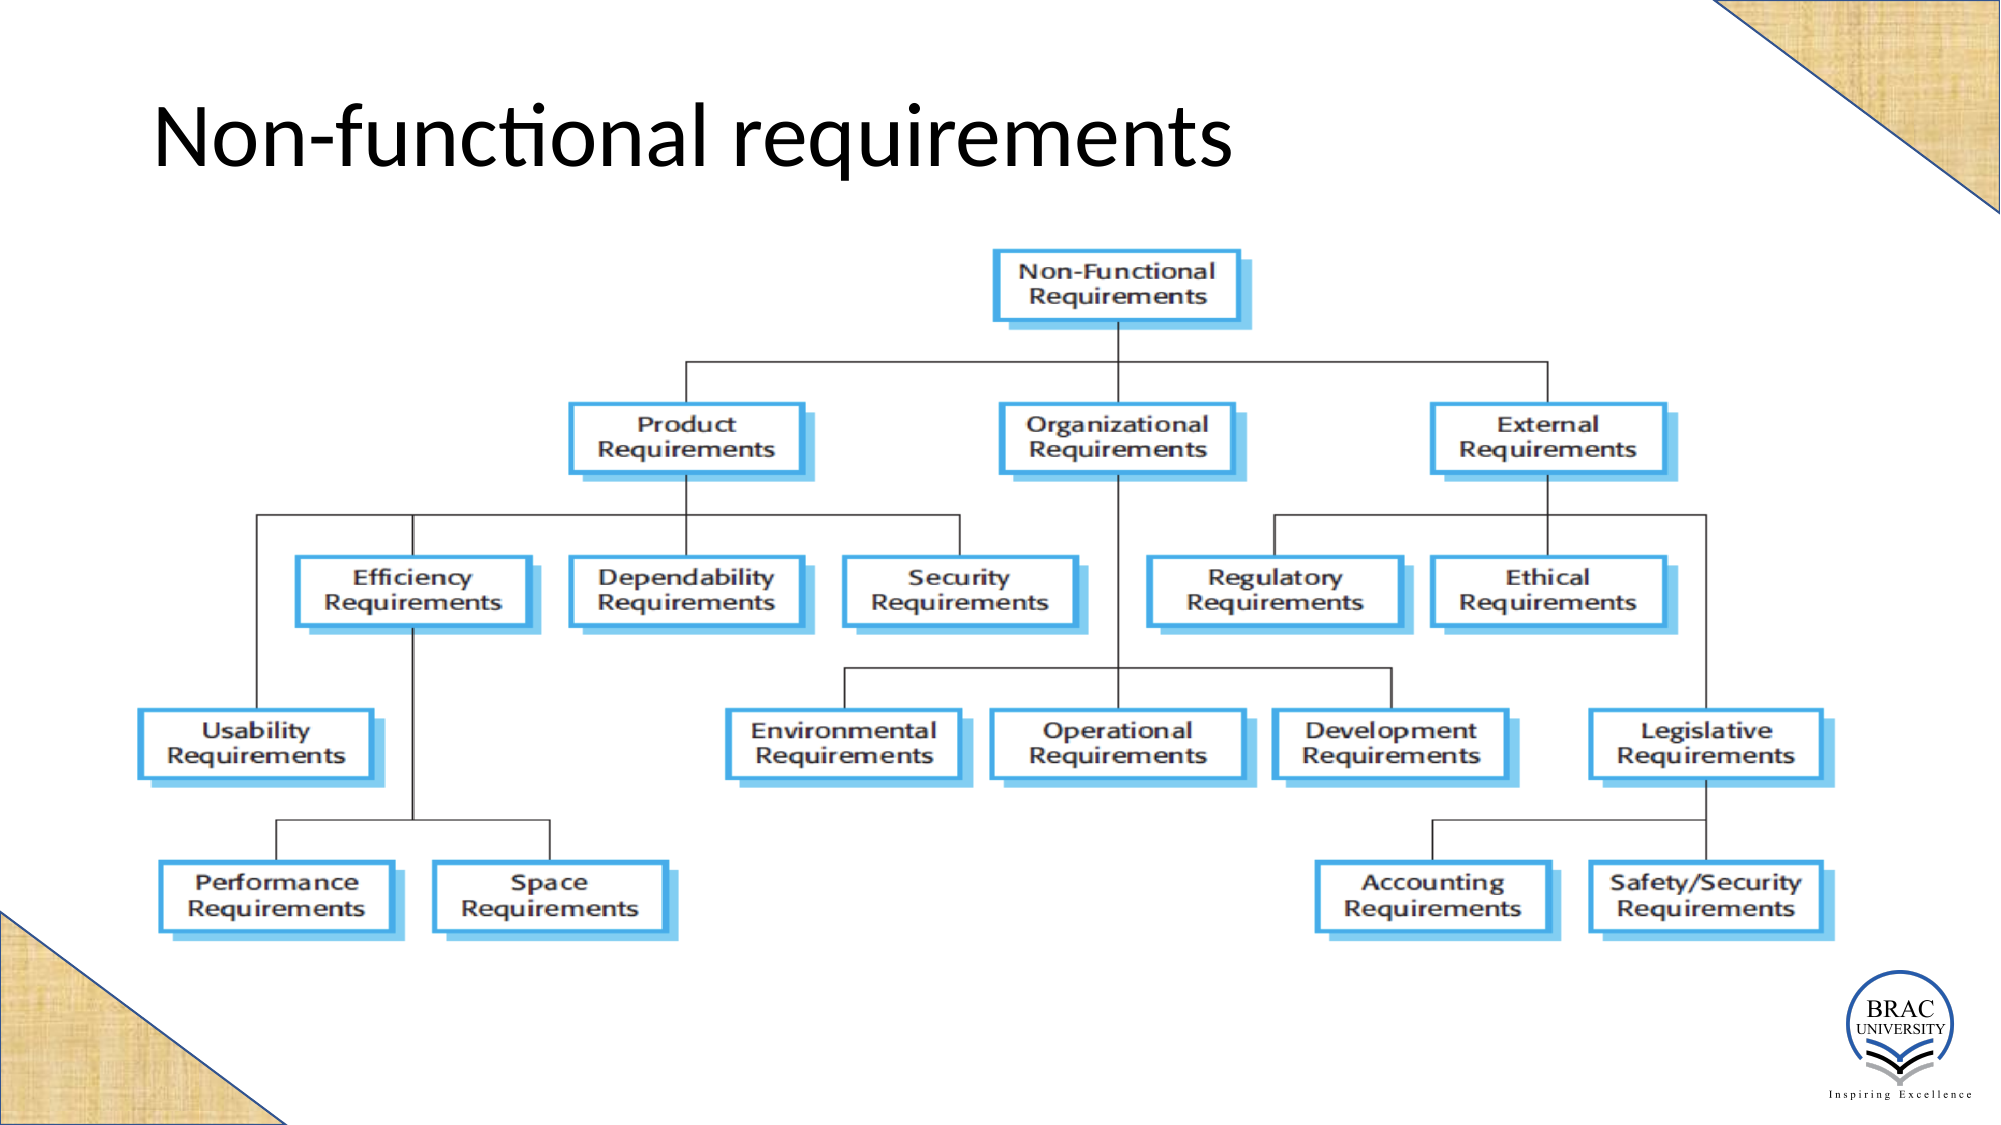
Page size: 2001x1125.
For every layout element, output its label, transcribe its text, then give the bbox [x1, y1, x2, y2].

title Non-functional requirements [137, 59, 1863, 214]
text_box [0, 911, 286, 1125]
picture [137, 218, 1971, 1100]
text_box [1714, 0, 2000, 214]
